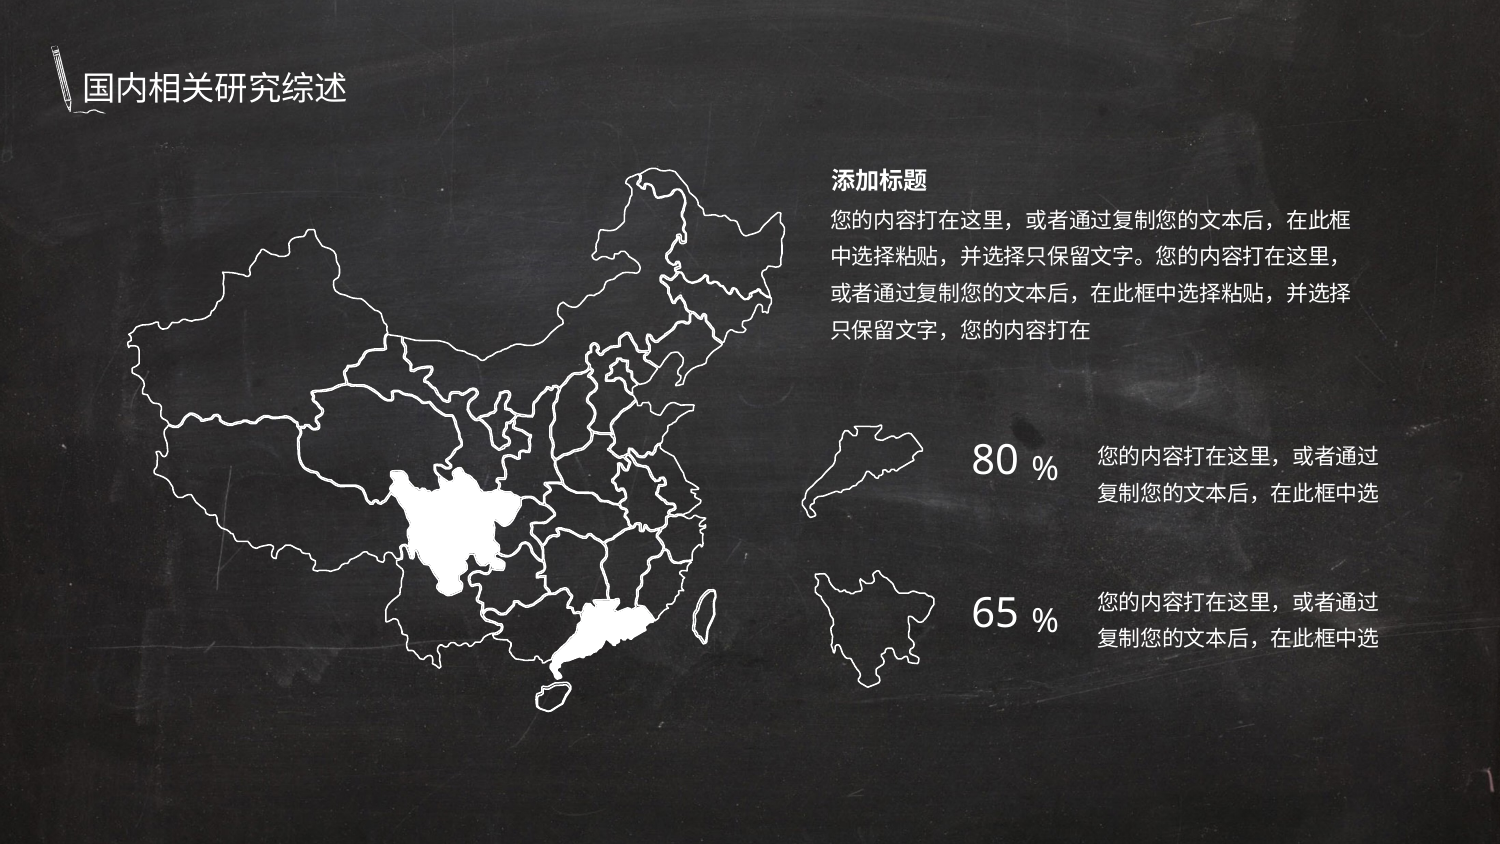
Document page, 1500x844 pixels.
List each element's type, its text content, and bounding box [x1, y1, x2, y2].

text_box 您的内容打在这里，或者通过复制您的文本后，在此框中选 [1082, 424, 1412, 513]
text_box [802, 425, 923, 518]
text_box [127, 168, 785, 712]
picture [0, 0, 1500, 844]
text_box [815, 138, 1380, 353]
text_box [948, 425, 1074, 496]
text_box 国内相关研究综述 [67, 59, 367, 115]
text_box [948, 578, 1074, 648]
text_box 您的内容打在这里，或者通过复制您的文本后，在此框中选 [1082, 570, 1412, 659]
text_box [815, 570, 934, 688]
